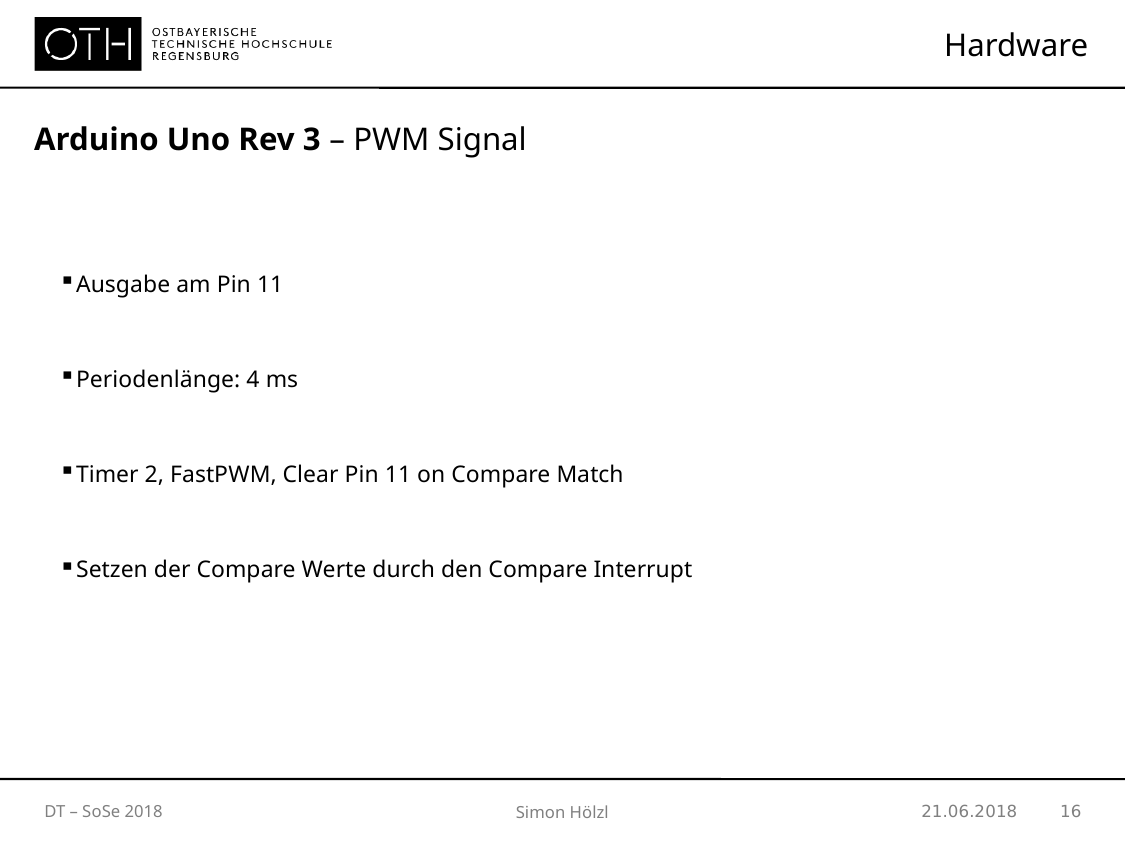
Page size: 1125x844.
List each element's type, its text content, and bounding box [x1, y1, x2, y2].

text_box Arduino Uno Rev 3 – PWM Signal [34, 98, 803, 179]
text_box Hardware [332, 17, 1089, 71]
text_box Ausgabe am Pin 11 Periodenlänge: 4 ms Timer 2, FastPWM, Clear Pin 11 on Compare Match Setzen der Compare Werte durch den Compare Interrupt [34, 171, 1012, 756]
picture [34, 17, 332, 71]
text_box Simon Hölzl [481, 794, 644, 829]
